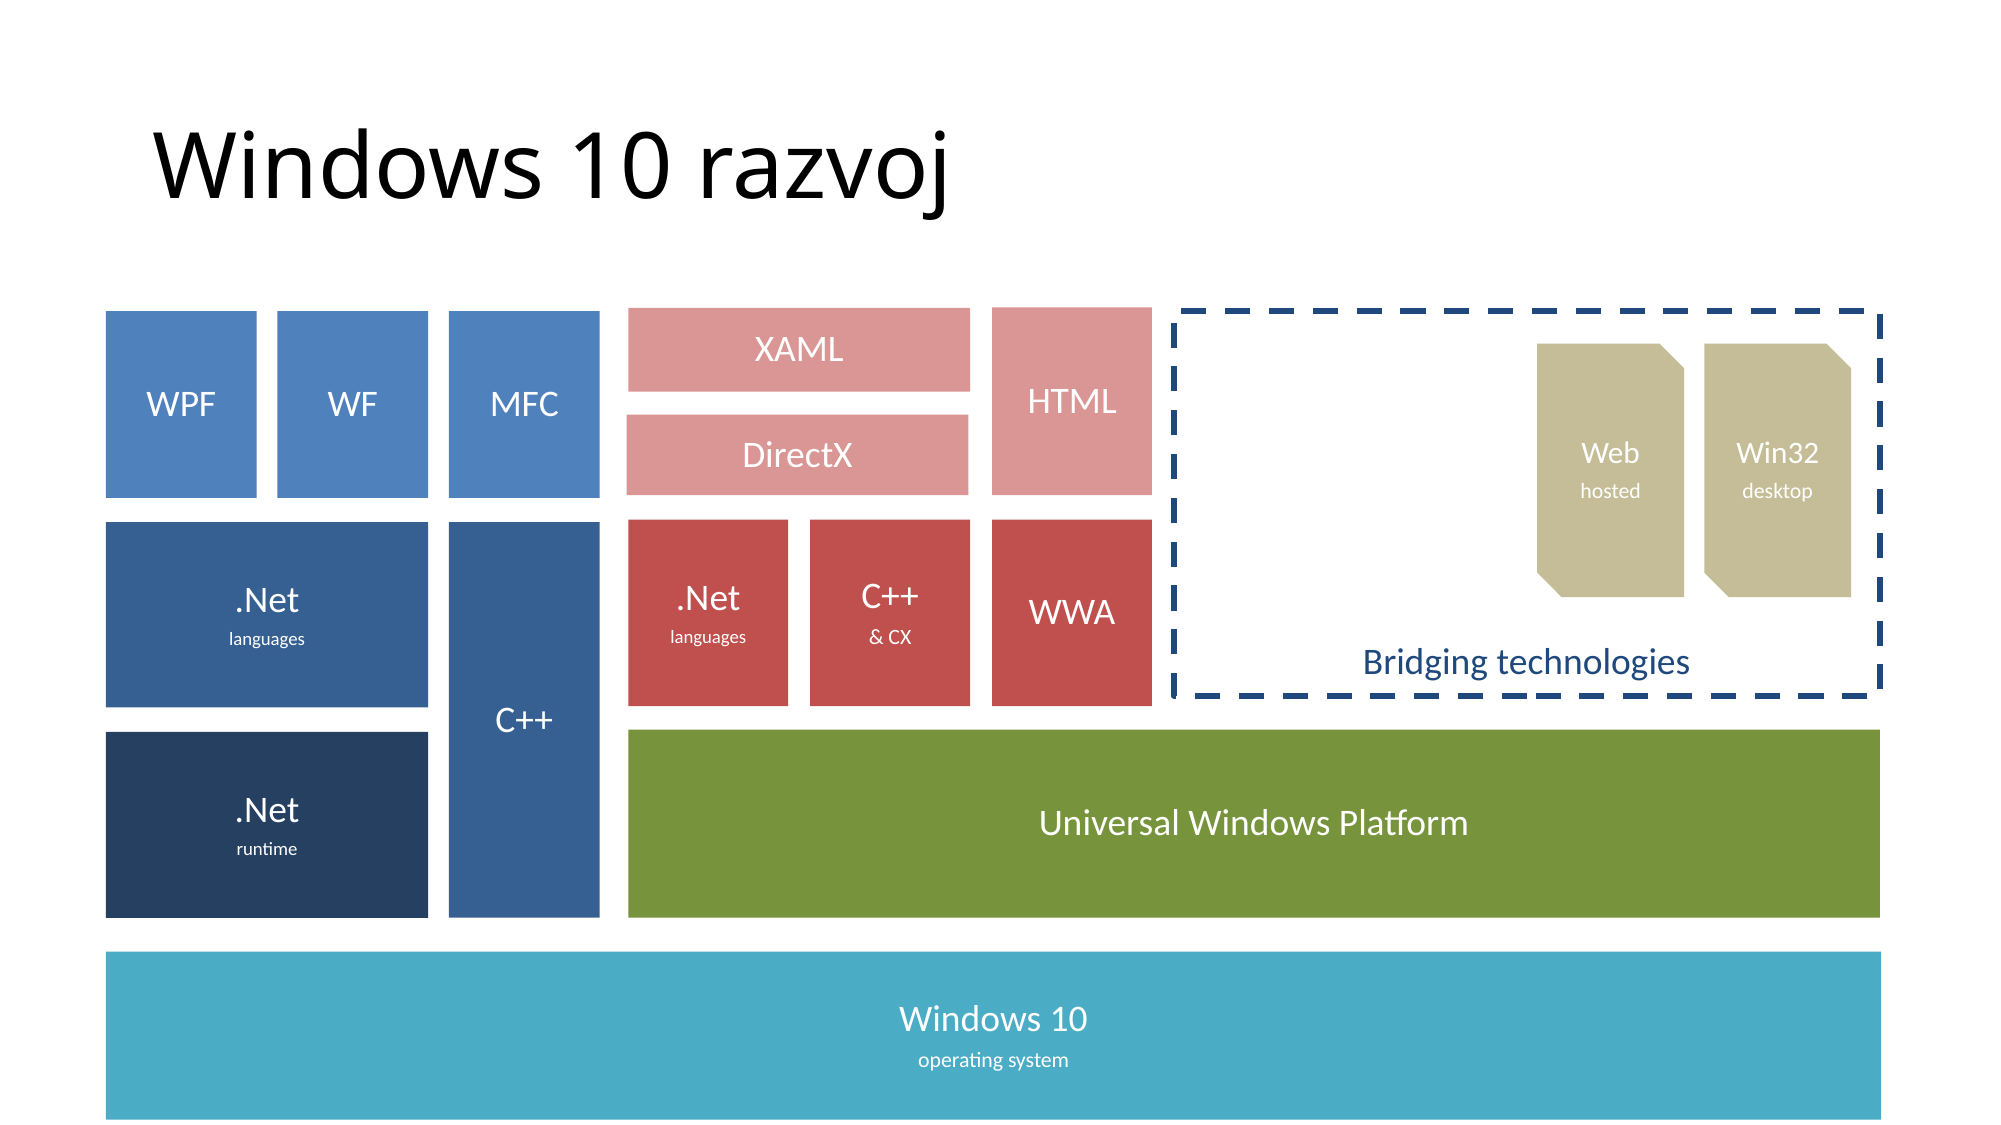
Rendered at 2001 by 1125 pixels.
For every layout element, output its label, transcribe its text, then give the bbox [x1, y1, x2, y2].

text_box Windows 10 operating system [105, 951, 1882, 1120]
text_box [105, 311, 600, 918]
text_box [626, 307, 1880, 918]
title Windows 10 razvoj [137, 59, 1863, 278]
